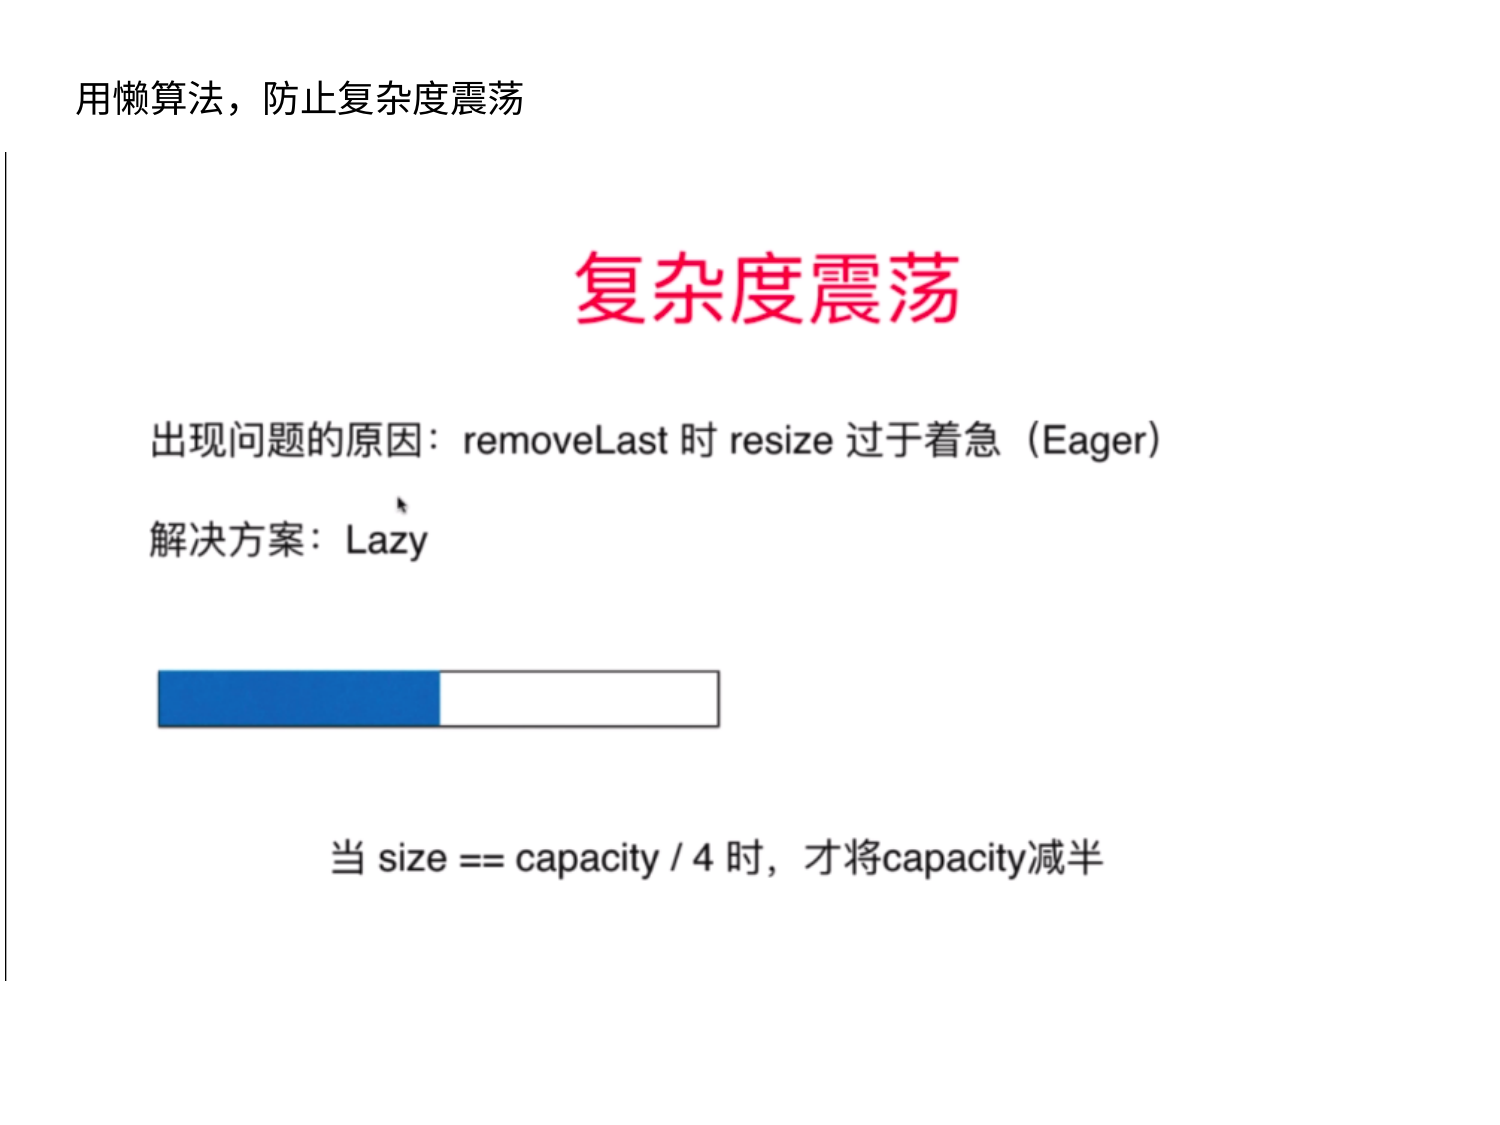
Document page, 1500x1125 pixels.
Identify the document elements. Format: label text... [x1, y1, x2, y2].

text_box 用懒算法，防止复杂度震荡 [75, 45, 1425, 150]
picture [5, 152, 1500, 981]
